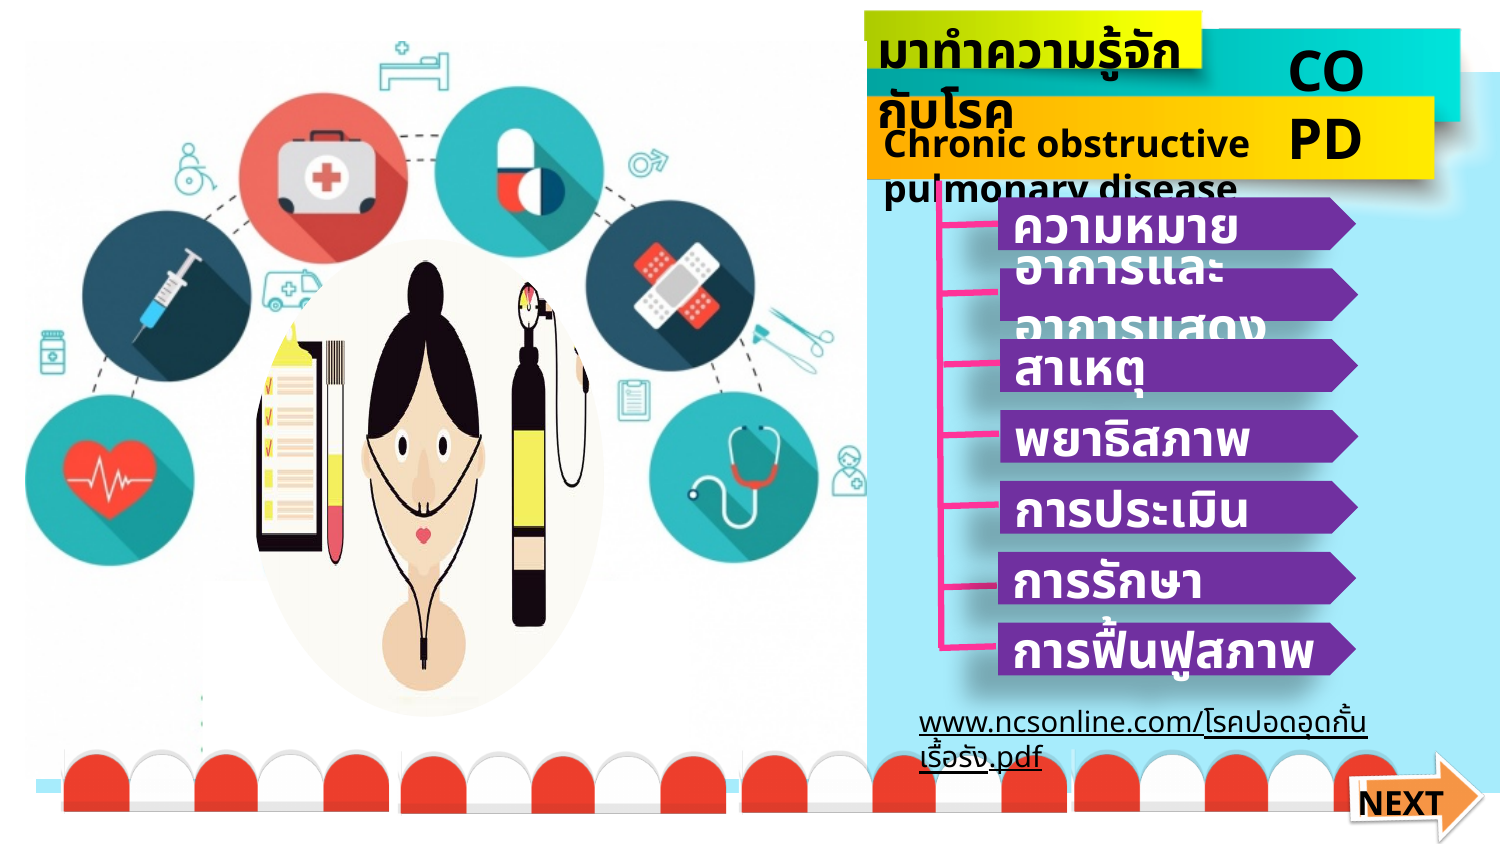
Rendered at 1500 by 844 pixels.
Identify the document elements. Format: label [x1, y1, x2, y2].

picture [25, 10, 1500, 844]
text_box [938, 594, 942, 645]
text_box [938, 511, 942, 584]
text_box [938, 180, 942, 226]
text_box [938, 298, 942, 506]
text_box [938, 230, 942, 294]
text_box [939, 645, 997, 649]
